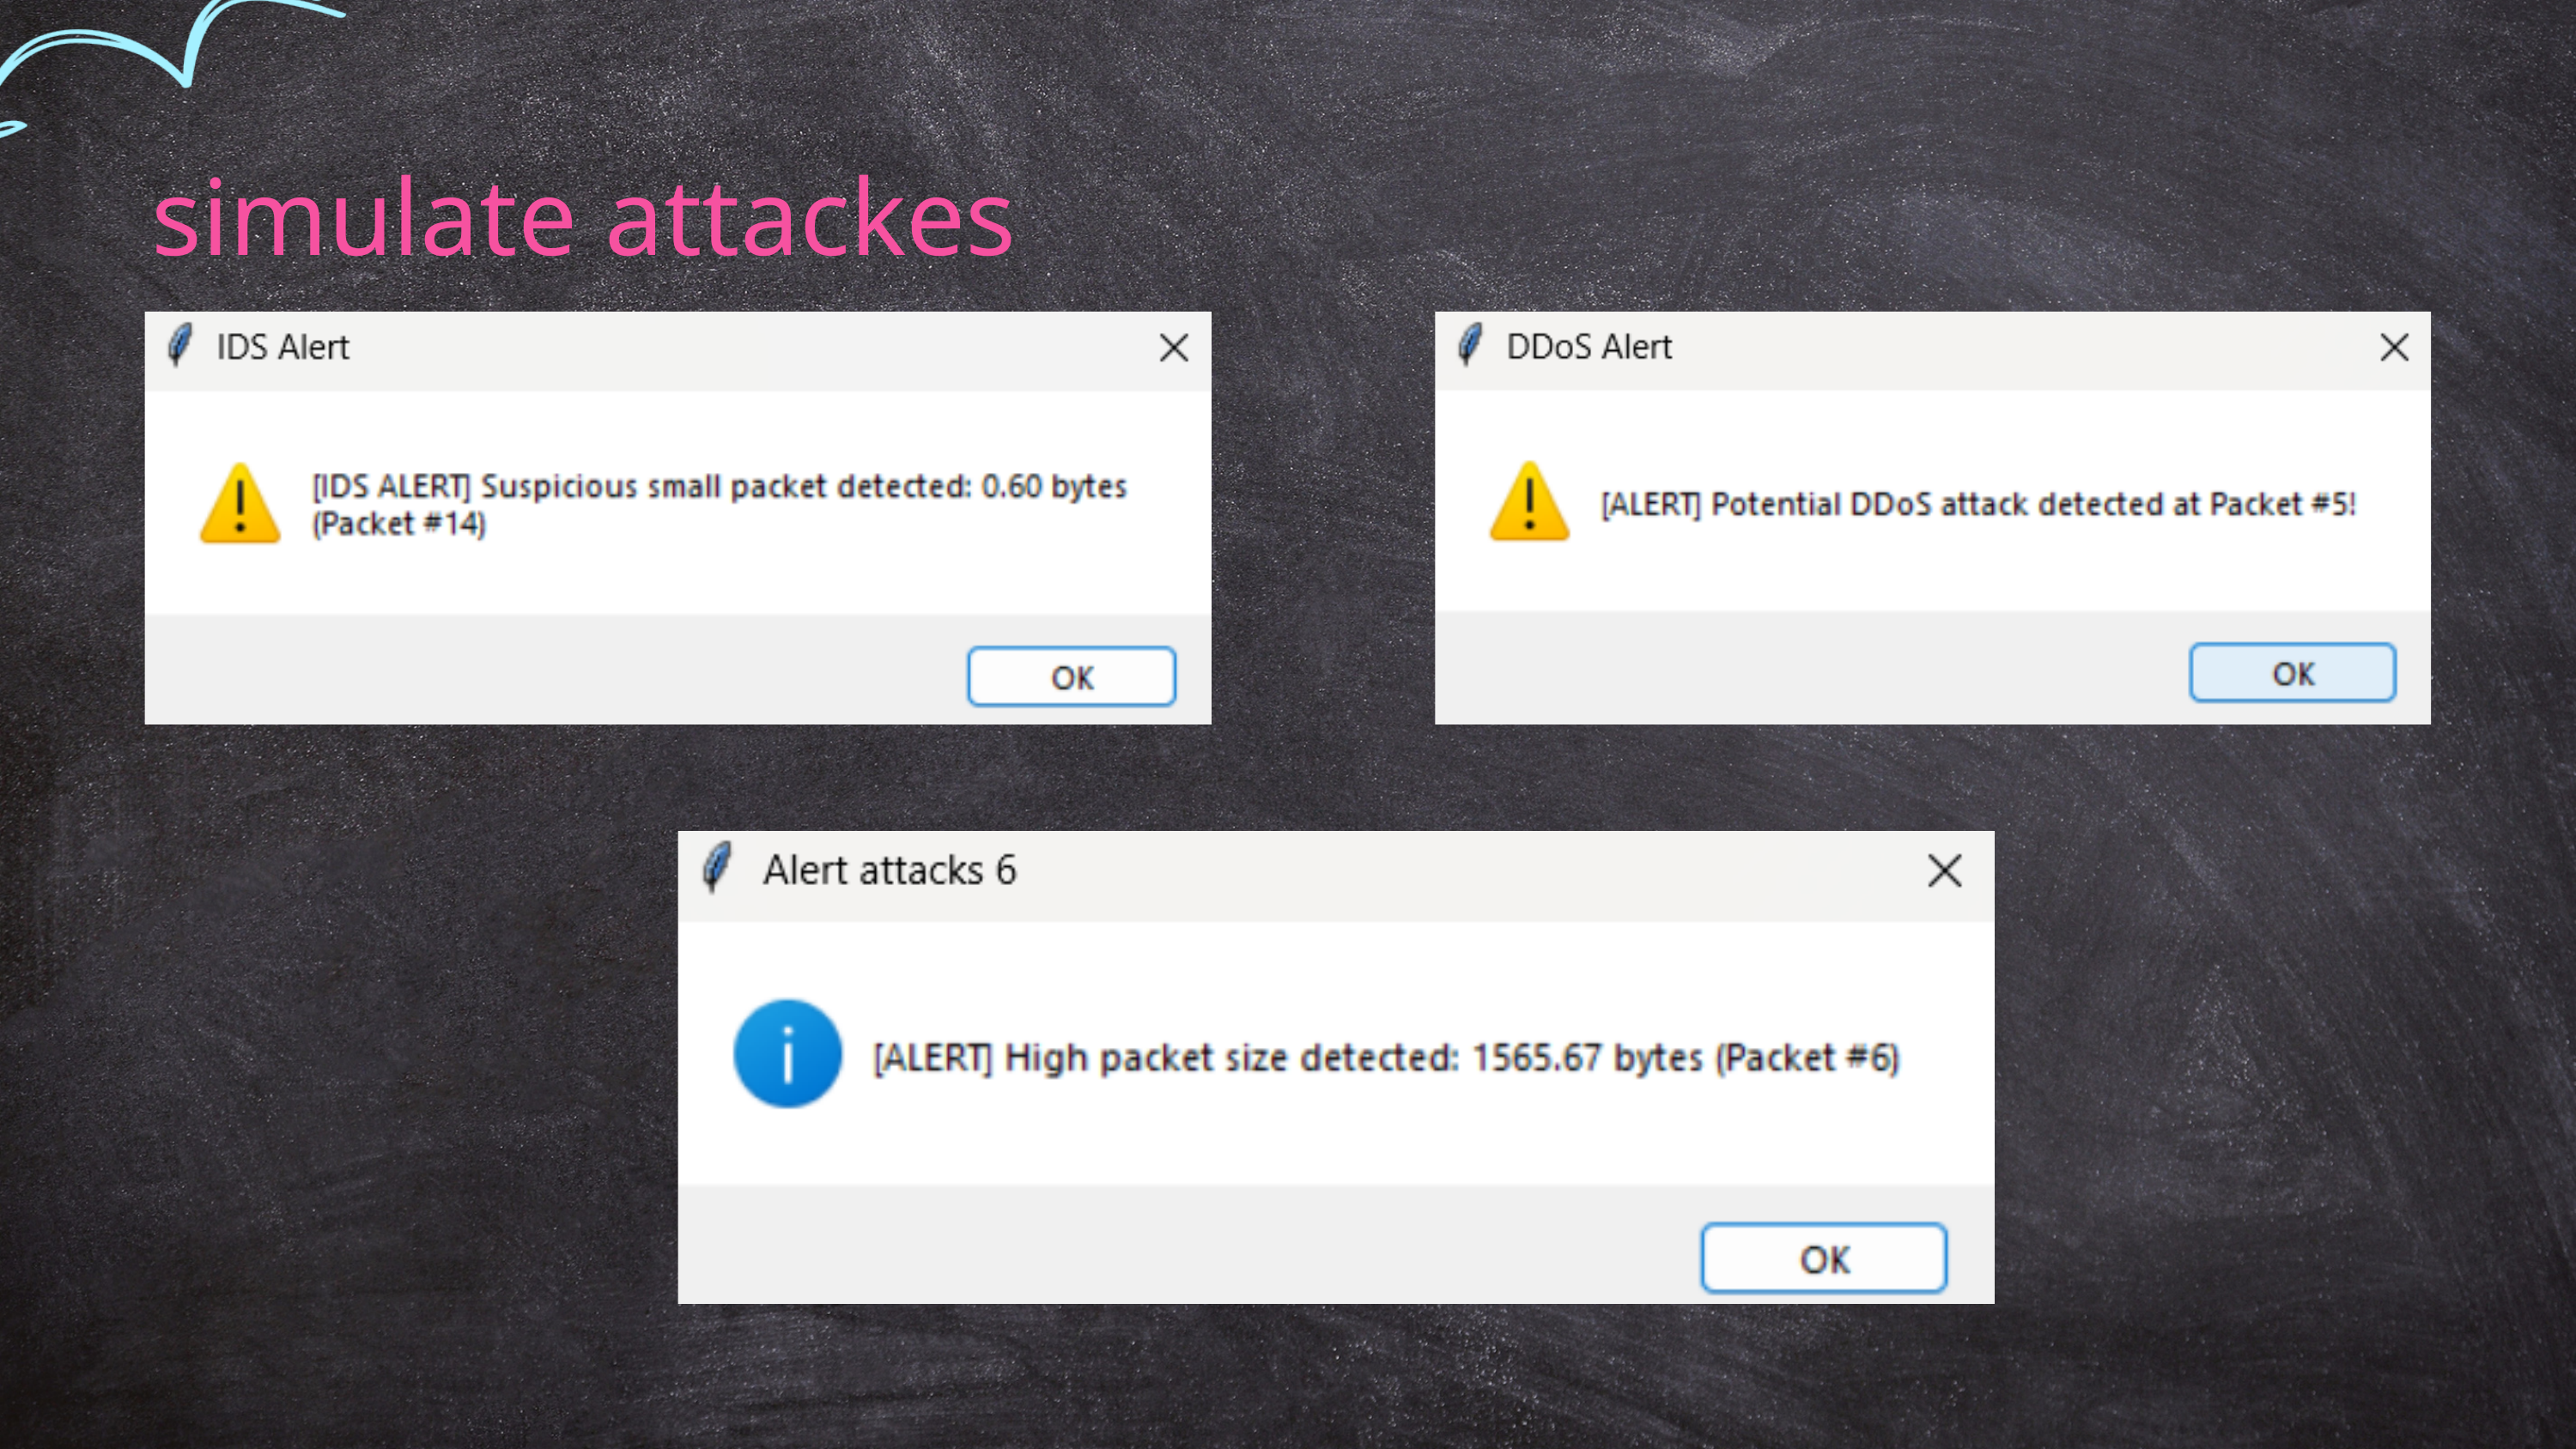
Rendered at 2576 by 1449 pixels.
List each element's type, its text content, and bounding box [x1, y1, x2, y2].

text_box [677, 831, 1995, 1304]
text_box [1435, 312, 2432, 724]
text_box [0, 0, 348, 145]
text_box simulate attackes [144, 128, 1024, 276]
text_box [0, 0, 2576, 1449]
text_box [144, 312, 1212, 724]
